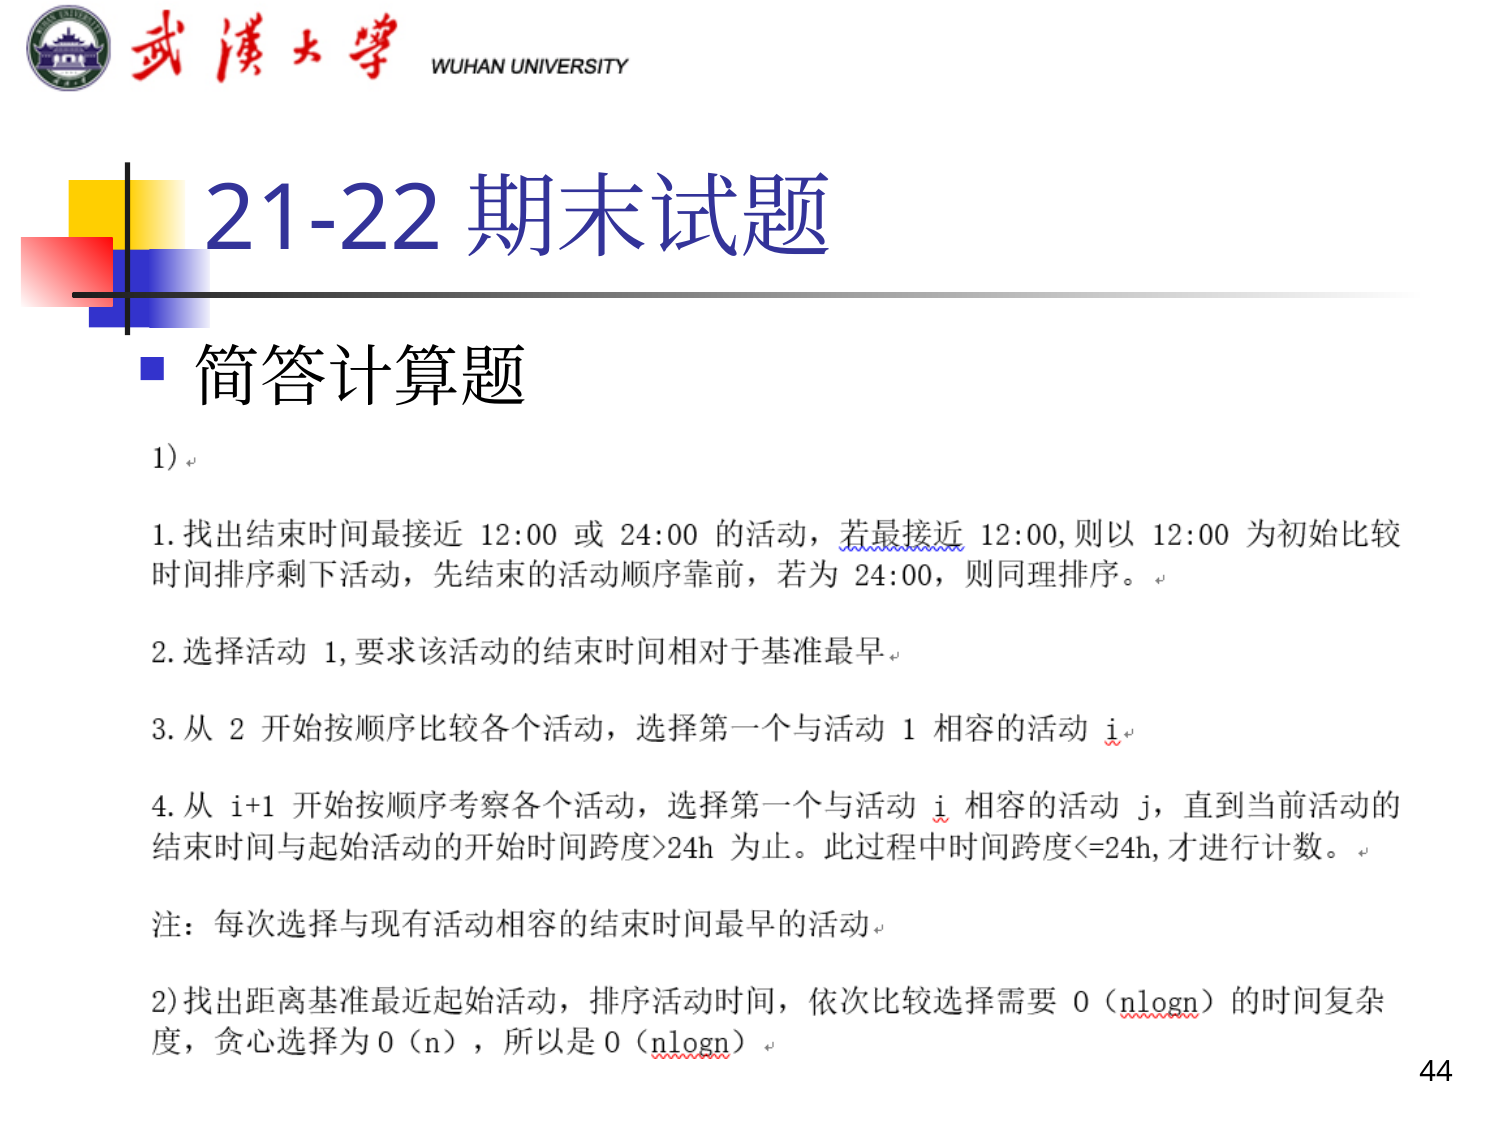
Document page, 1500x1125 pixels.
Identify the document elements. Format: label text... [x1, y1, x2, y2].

list 简答计算题 [122, 326, 1398, 417]
picture [0, 0, 643, 93]
slide_number 44 [1155, 1024, 1468, 1100]
picture [146, 438, 1426, 1059]
title 21-22期末试题 [188, 35, 1468, 275]
